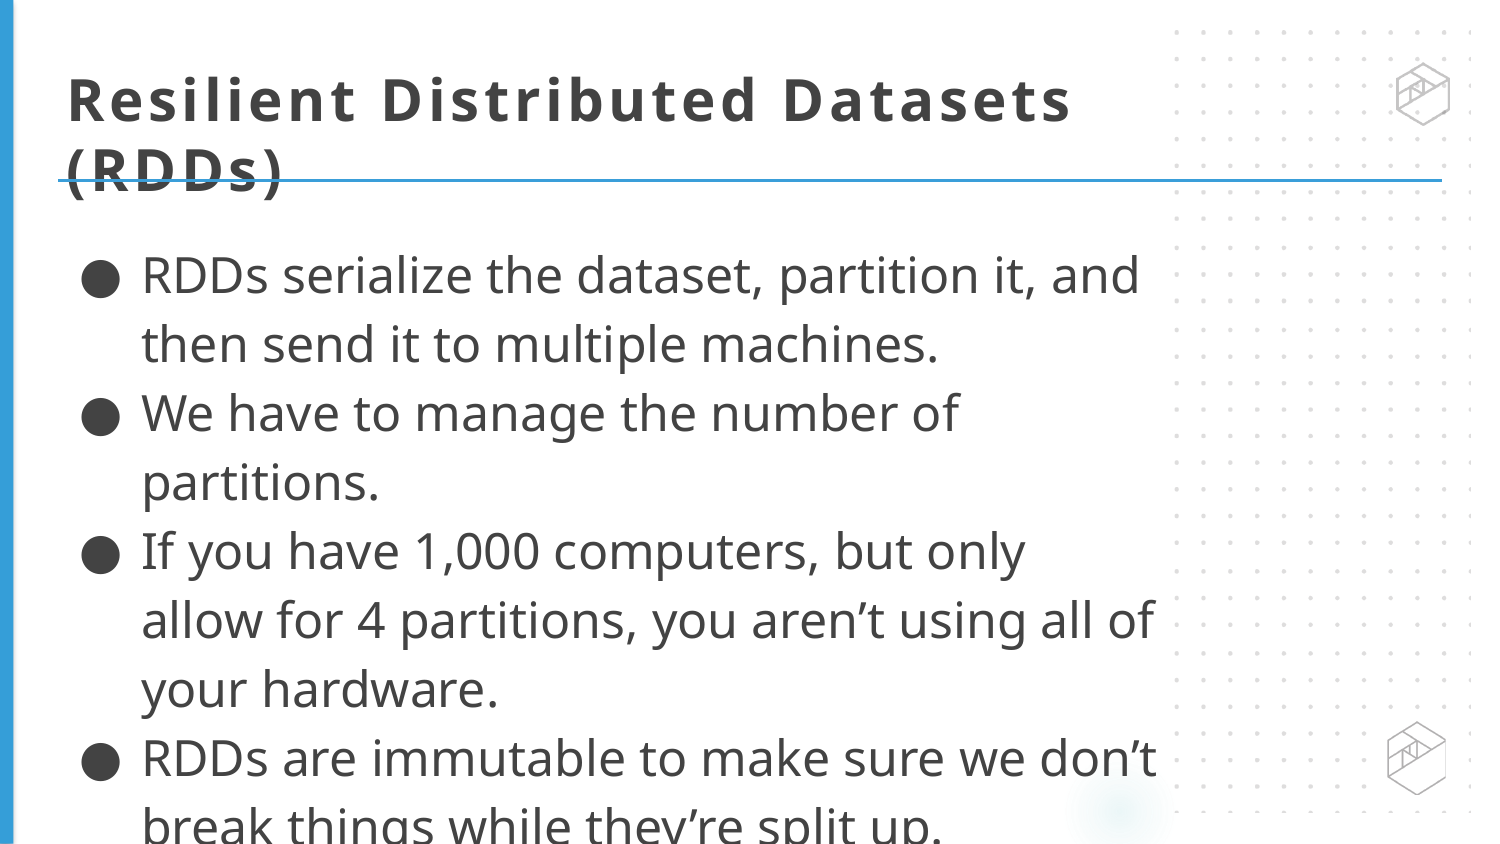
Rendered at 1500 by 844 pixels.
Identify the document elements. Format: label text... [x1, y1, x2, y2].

title Resilient Distributed Datasets (RDDs) [51, 48, 1242, 142]
picture [1058, 750, 1181, 844]
list RDDs serialize the dataset, partition it, and then send it to multiple machines. We have to manage the number of partitions. If you have 1,000 computers, but only allow for 4 partitions, you aren’t using all of your hardware. RDDs are immutable to make sure we don’t break things while they’re split up. [51, 219, 1176, 655]
picture [1396, 62, 1451, 126]
